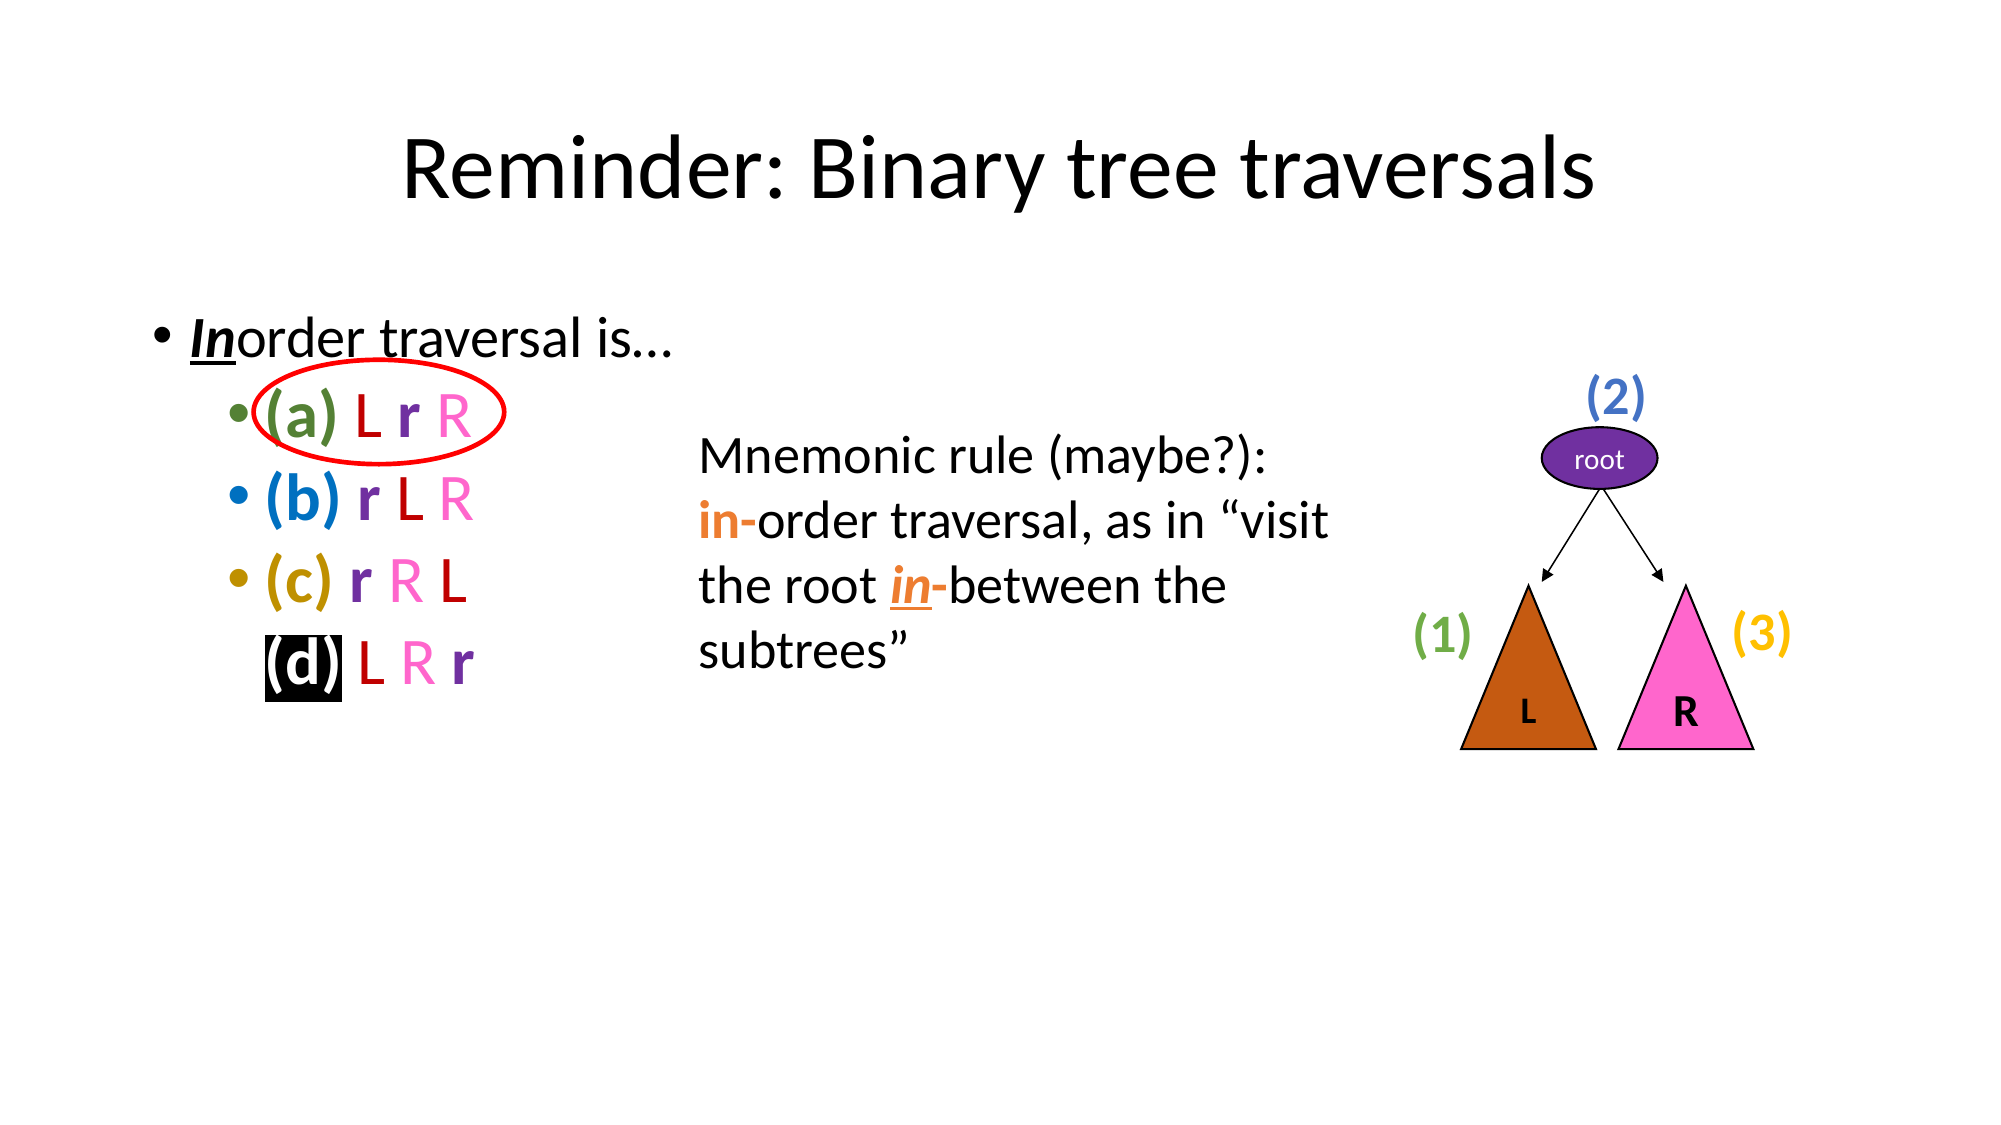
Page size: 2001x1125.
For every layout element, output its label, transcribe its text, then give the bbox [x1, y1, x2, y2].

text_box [1541, 488, 1600, 583]
title Reminder: Binary tree traversals [137, 59, 1863, 278]
text_box (3) [1716, 589, 1809, 670]
text_box (1) [1397, 591, 1503, 672]
list Inorder traversal is… (a) L r R (b) r L R (c) r R L (d) L R r [137, 299, 1863, 1014]
text_box Mnemonic rule (maybe?): in-order traversal, as in “visit the root in-between the subtrees” [683, 411, 1349, 690]
text_box R [1618, 585, 1754, 750]
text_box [1603, 488, 1664, 583]
text_box root [1541, 431, 1658, 487]
text_box (2) [1570, 352, 1663, 434]
text_box L [1461, 585, 1596, 750]
text_box [253, 359, 505, 465]
